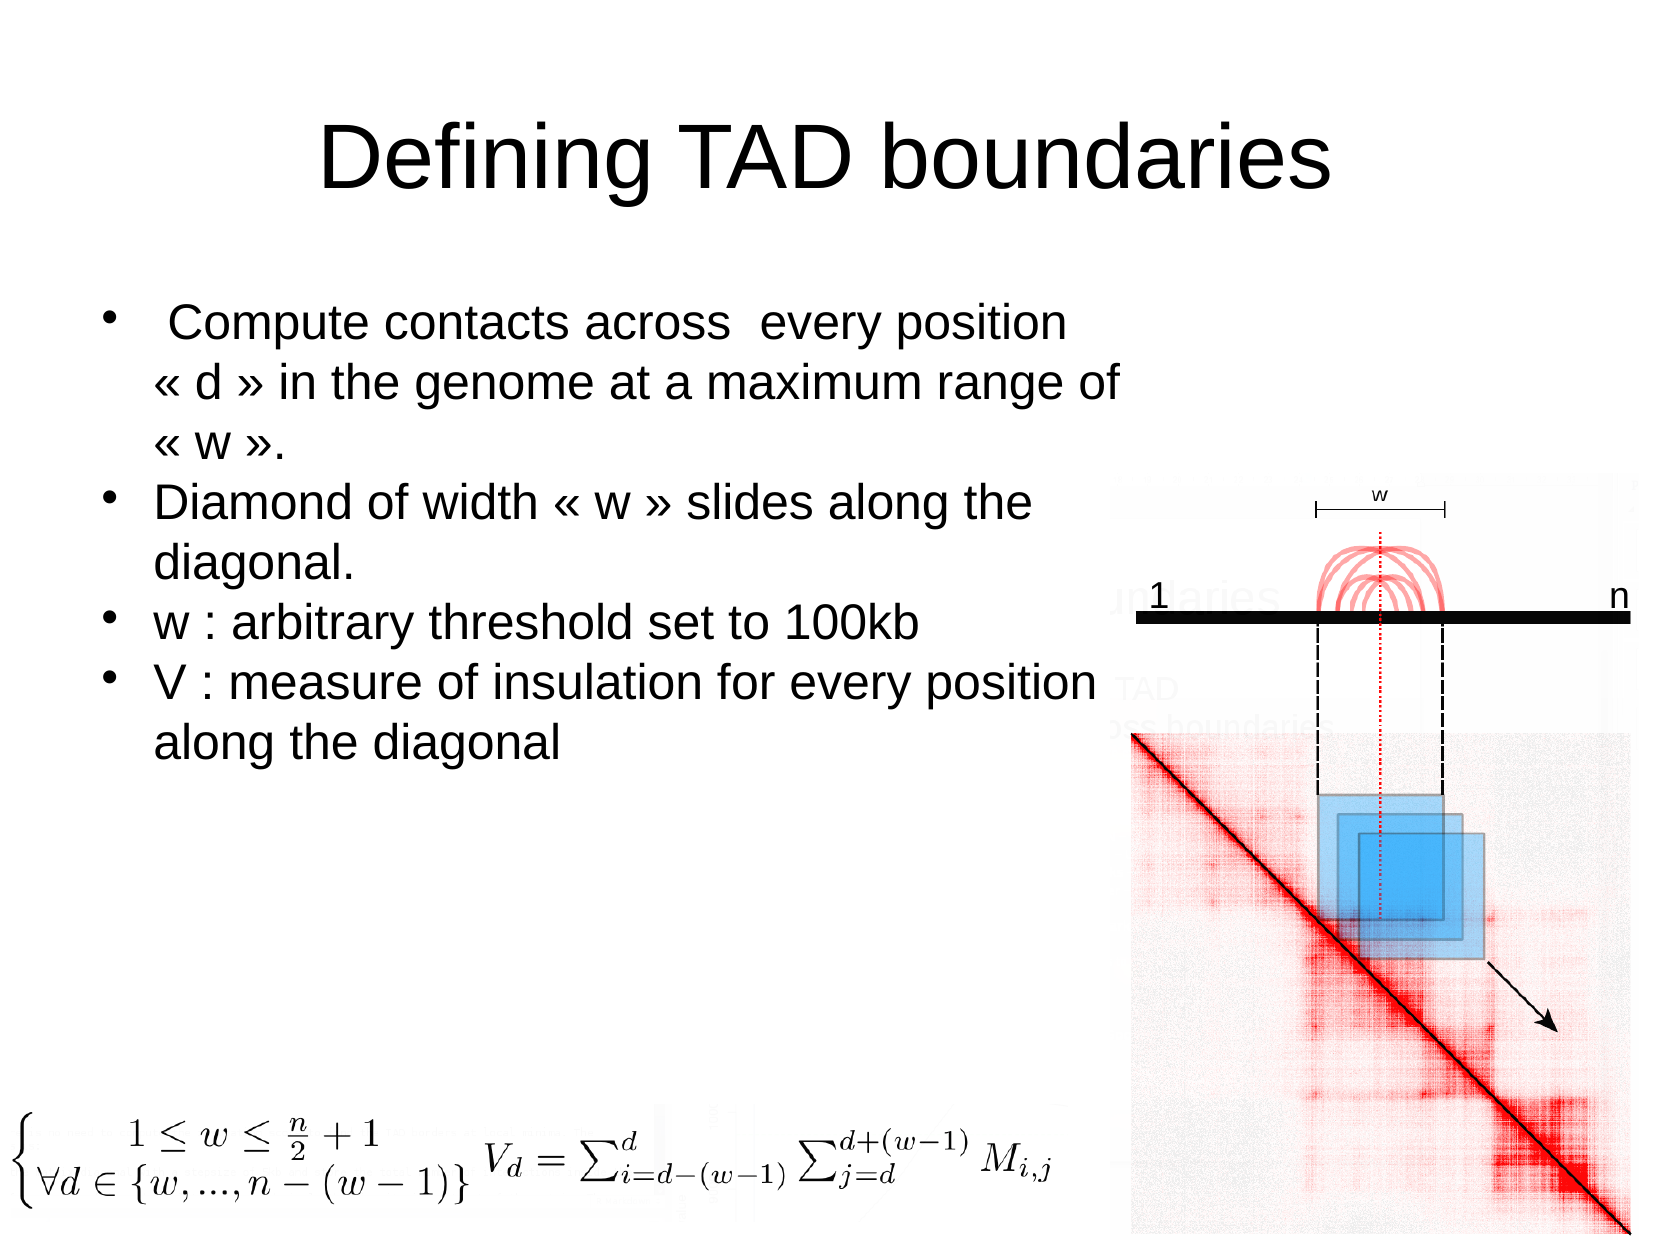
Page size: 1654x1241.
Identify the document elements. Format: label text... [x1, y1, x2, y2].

picture [1109, 473, 1639, 1240]
text_box Compute contacts across every position « d » in the genome at a maximum range of « w ». Diamond of width « w » slides along the diagonal. w : arbitrary threshold set to 100kb V : measure of insulation for every position along the diagonal [82, 289, 1122, 1009]
picture [11, 1103, 1069, 1222]
text_box Defining TAD boundaries [82, 49, 1570, 256]
